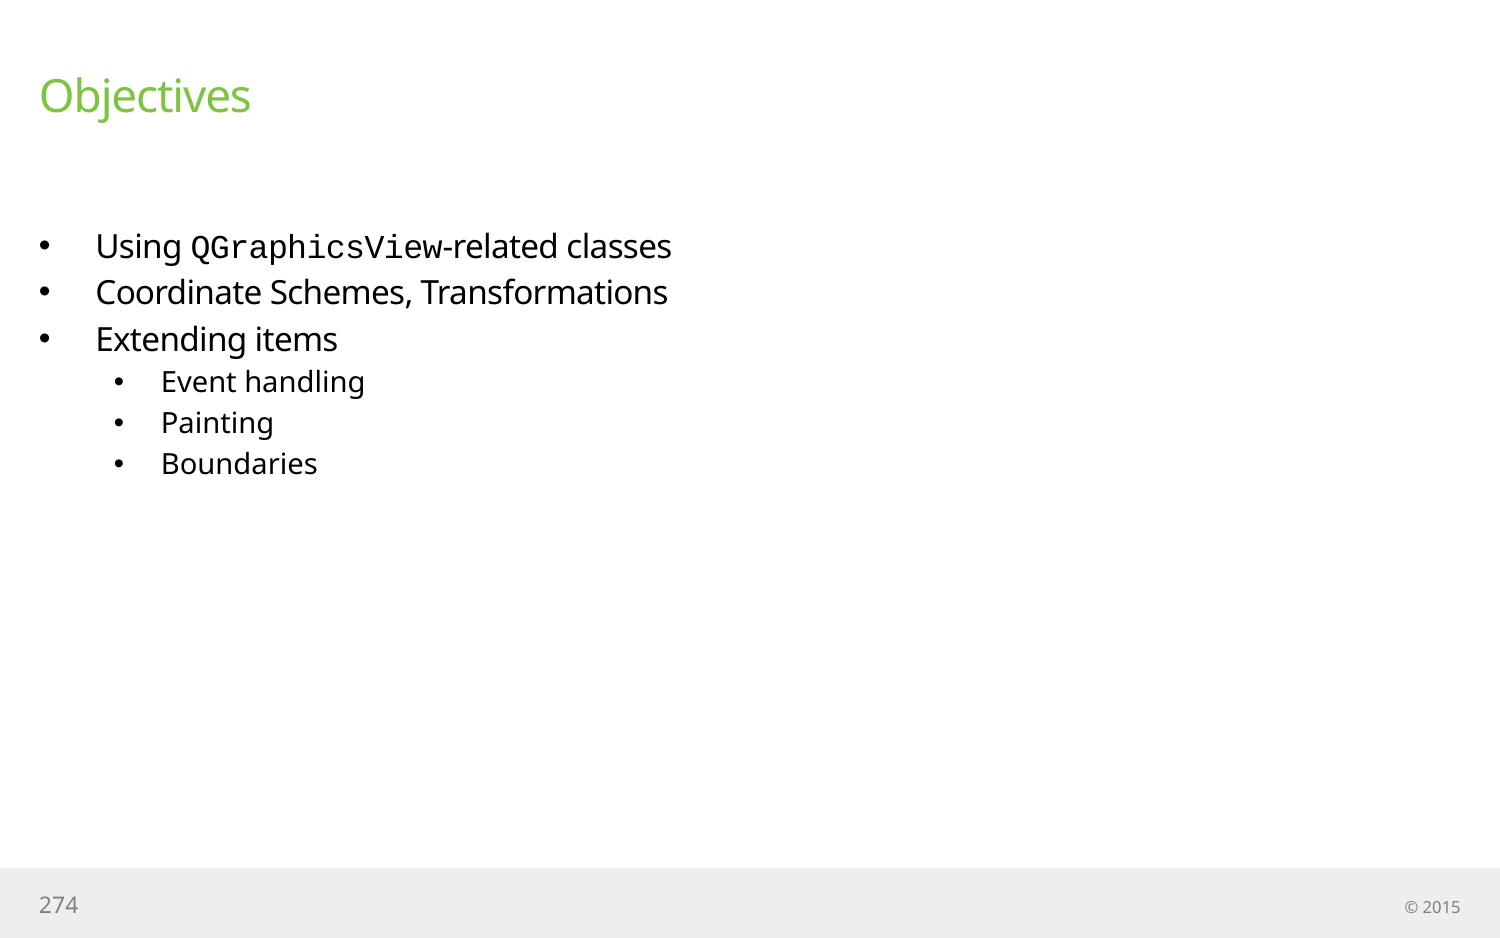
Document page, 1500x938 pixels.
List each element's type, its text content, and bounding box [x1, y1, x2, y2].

footer © 2015 [1188, 896, 1461, 917]
slide_number 274 [39, 892, 410, 921]
title Objectives [39, 66, 1052, 195]
list Using QGraphicsView-related classes Coordinate Schemes, Transformations Extending items Event handling Painting Boundaries [39, 224, 1471, 846]
